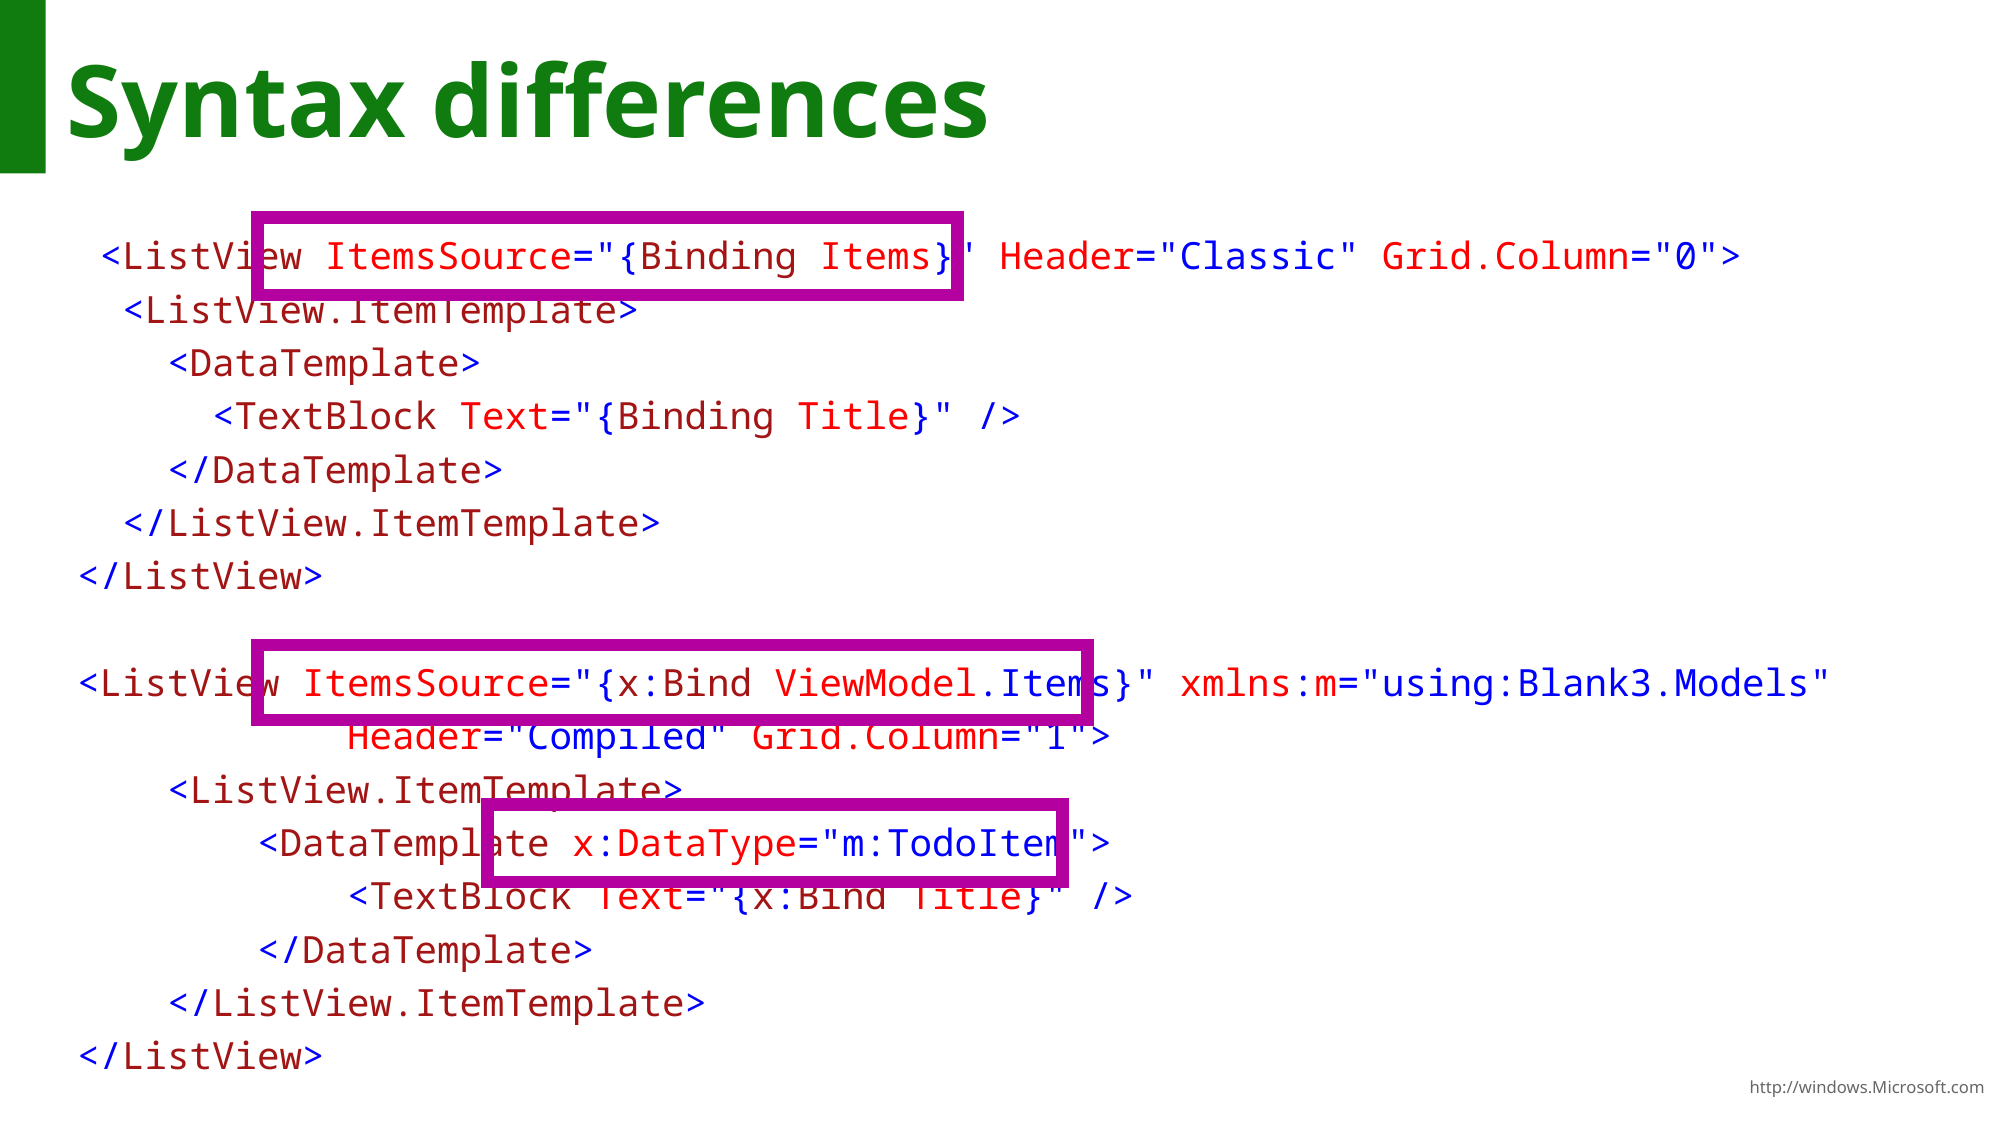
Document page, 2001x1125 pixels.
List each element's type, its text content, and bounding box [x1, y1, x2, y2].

title Syntax differences [44, 33, 1956, 195]
text_box [257, 644, 1088, 720]
text_box <ListView ItemsSource="{Binding Items}" Header="Classic" Grid.Column="0"> <ListView.ItemTemplate> <DataTemplate> <TextBlock Text="{Binding Title}" /> </DataTemplate> </ListView.ItemTemplate> </ListView> <ListView ItemsSource="{x:Bind ViewModel.Items}" xmlns:m="using:Blank3.Models" Header="Compiled" Grid.Column="1"> <ListView.ItemTemplate> <DataTemplate x:DataType="m:TodoItem"> <TextBlock Text="{x:Bind Title}" /> </DataTemplate> </ListView.ItemTemplate> </ListView> [62, 224, 1956, 1085]
text_box [487, 804, 1063, 883]
text_box [257, 217, 958, 295]
